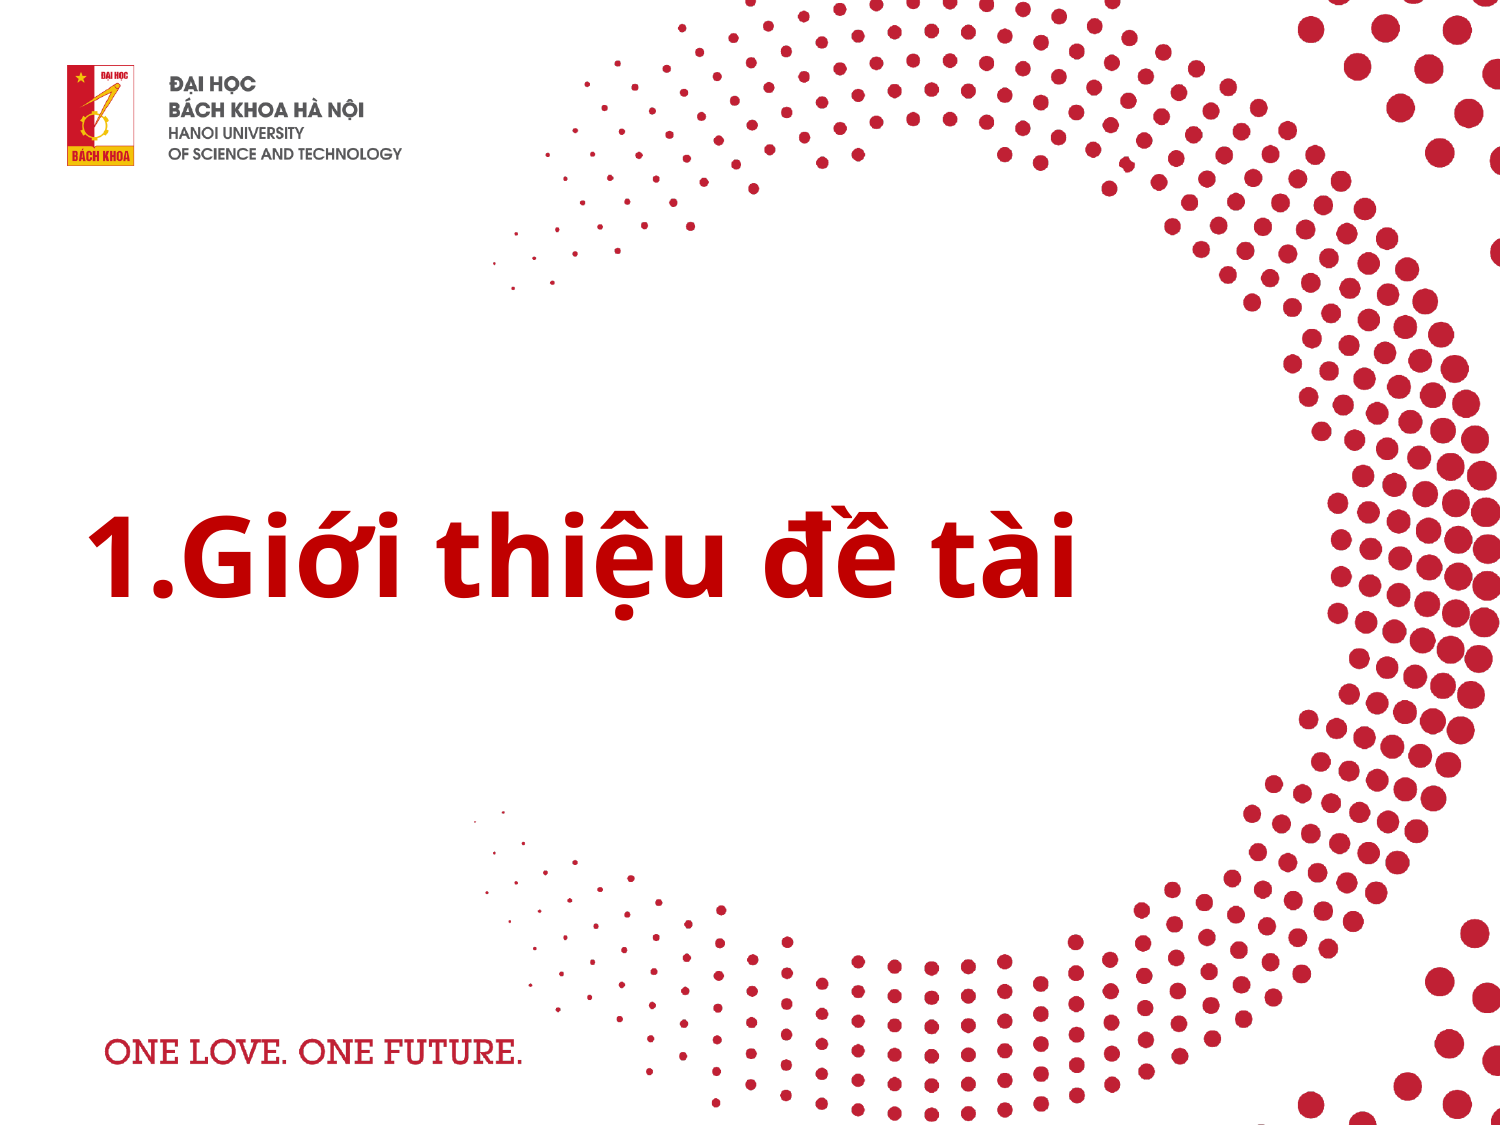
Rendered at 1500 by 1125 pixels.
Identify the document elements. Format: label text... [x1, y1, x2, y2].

text_box Giới thiệu đề tài [67, 492, 1314, 633]
picture [0, 0, 1500, 1125]
